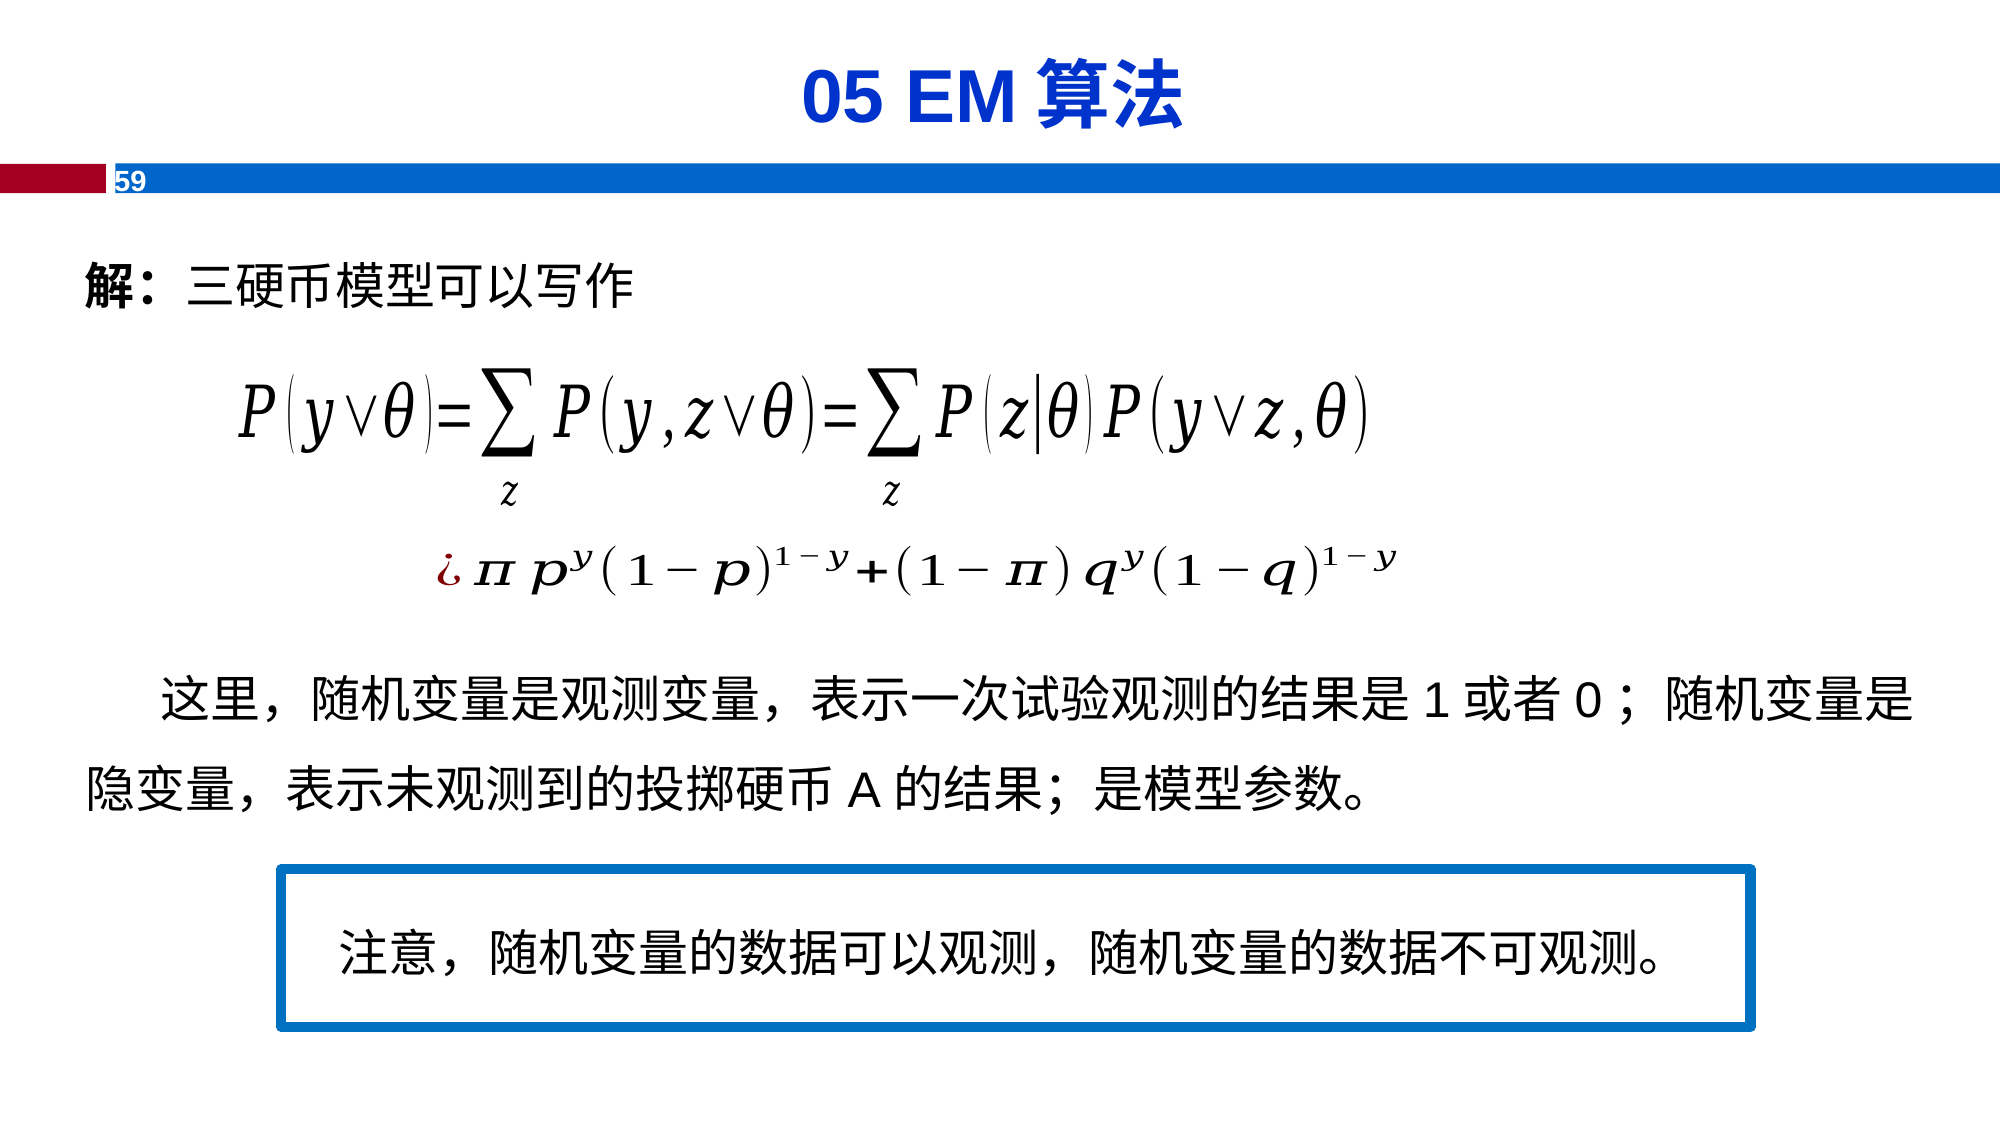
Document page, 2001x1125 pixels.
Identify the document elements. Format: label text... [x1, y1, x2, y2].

text_box [279, 867, 1753, 1029]
text_box 解：三硬币模型可以写作 [70, 216, 1939, 322]
title 05 EM算法 [48, 36, 1939, 148]
